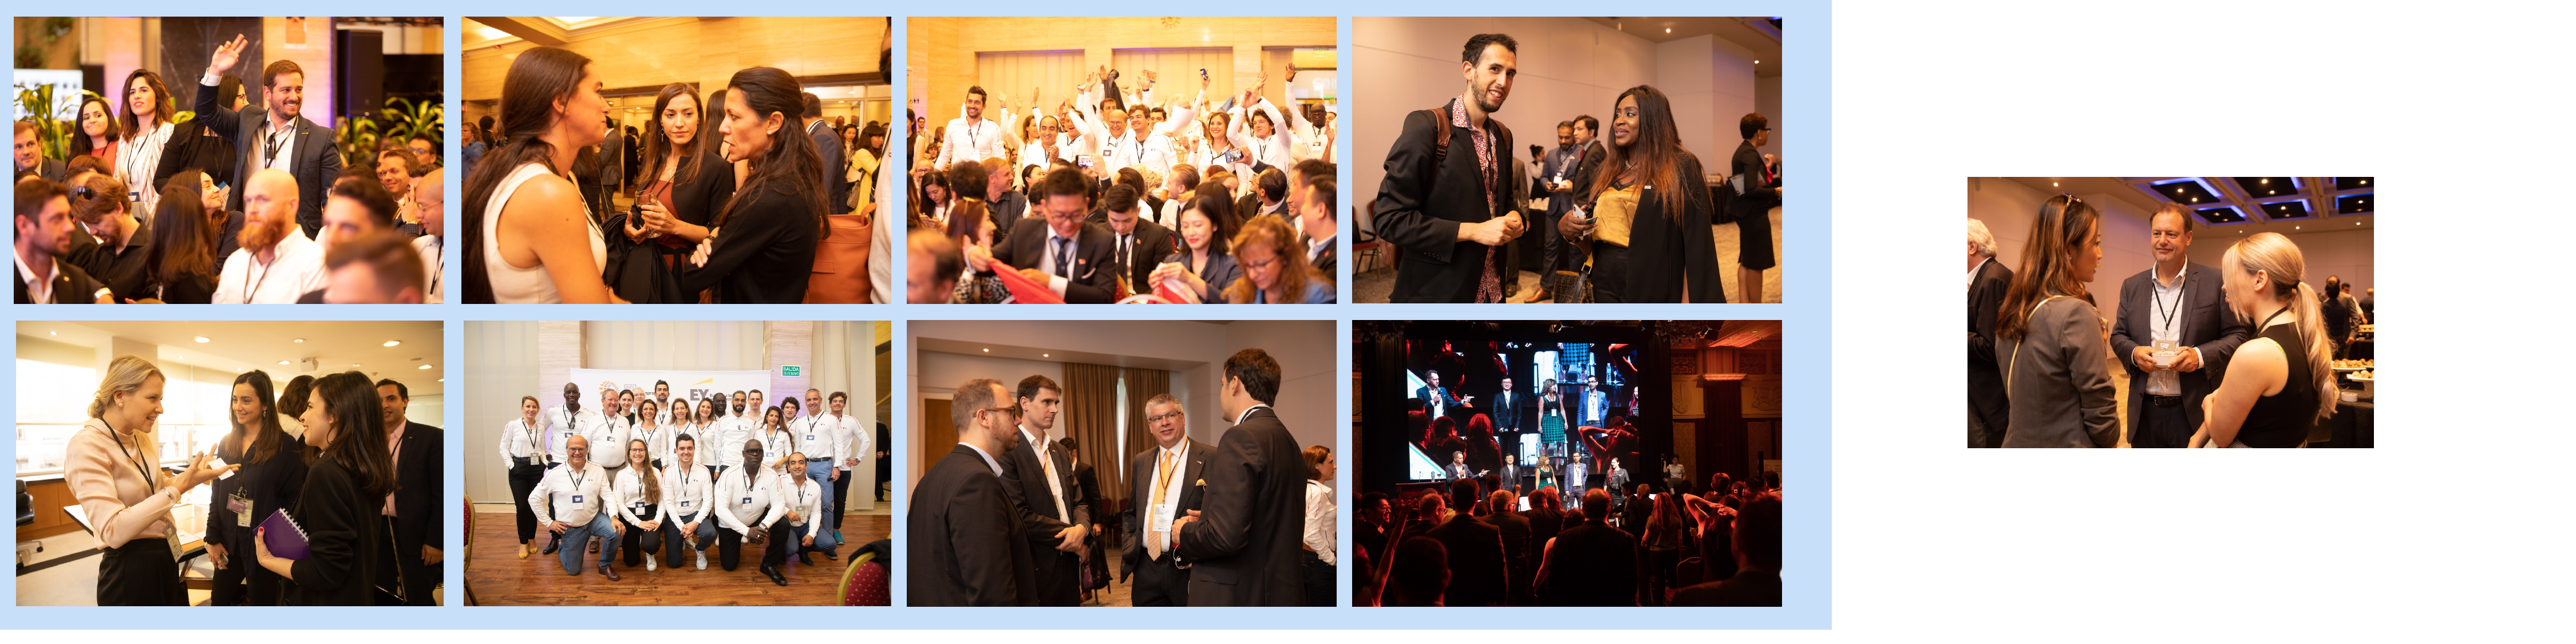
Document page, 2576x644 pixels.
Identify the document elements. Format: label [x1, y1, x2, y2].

picture [463, 320, 891, 606]
picture [14, 17, 444, 304]
picture [907, 17, 1337, 304]
picture [1352, 17, 1782, 303]
picture [16, 320, 444, 606]
text_box [0, 0, 1833, 631]
picture [1967, 177, 2374, 448]
picture [461, 17, 891, 304]
picture [907, 320, 1337, 607]
picture [1352, 320, 1782, 607]
